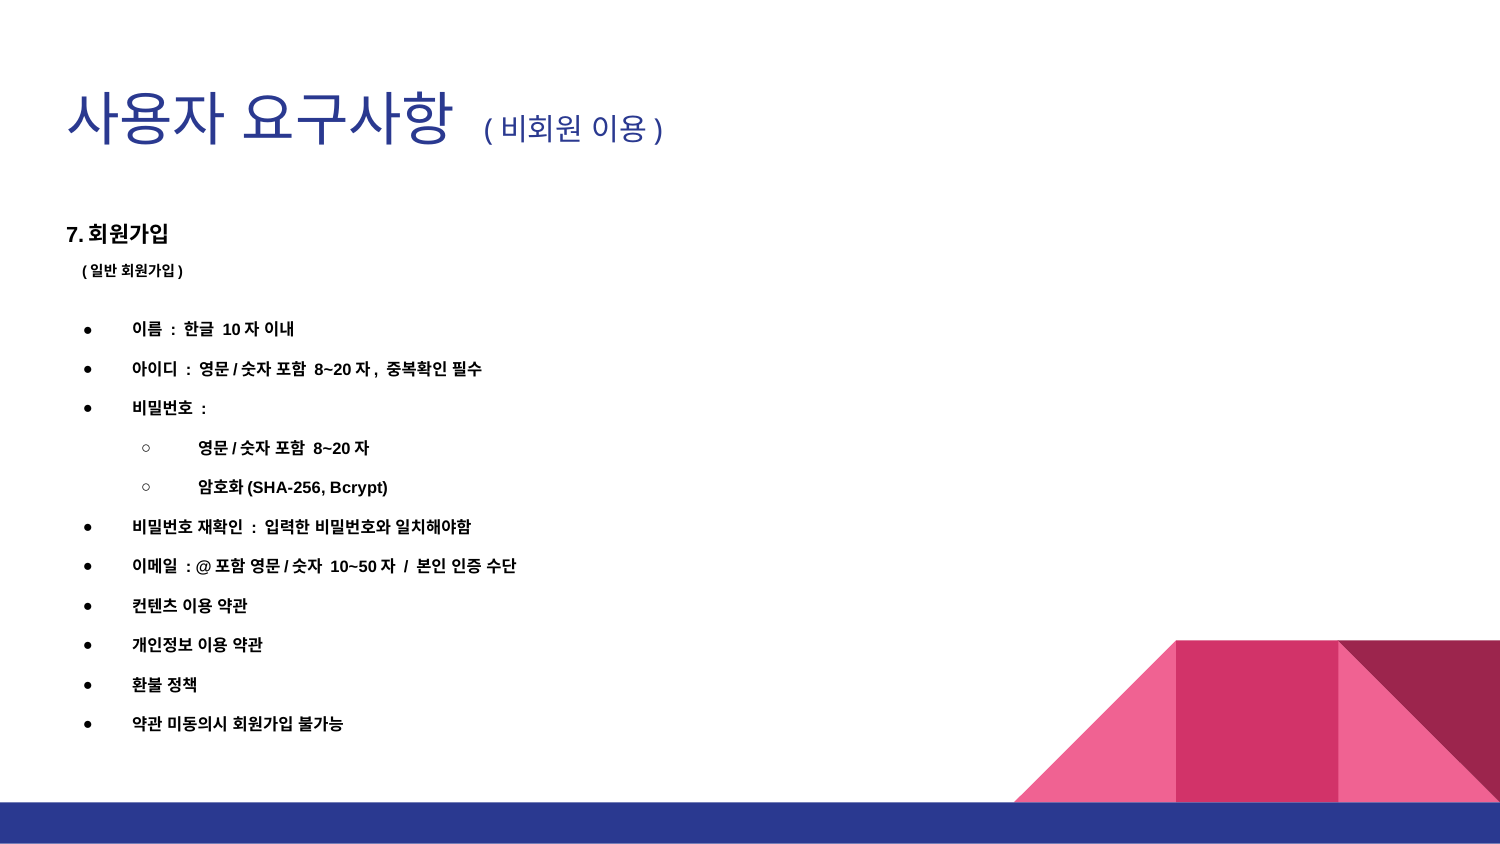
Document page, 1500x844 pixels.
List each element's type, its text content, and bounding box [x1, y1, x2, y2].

list 7.회원가입 (일반 회원가입) 이름 : 한글 10자 이내 아이디 : 영문/숫자 포함 8~20자, 중복확인 필수 비밀번호 : 영문/숫자 포함 8~20자 암호화(SHA-256, Bcrypt) 비밀번호 재확인 : 입력한 비밀번호와 일치해야함 이메일 : @포함 영문/숫자 10~50자 / 본인 인증 수단 컨텐츠 이용 약관 개인정보 이용 약관 환불 정책 약관 미동의시 회원가입 불가능 [51, 201, 1449, 750]
title 사용자 요구사항 (비회원 이용) [51, 67, 1449, 167]
